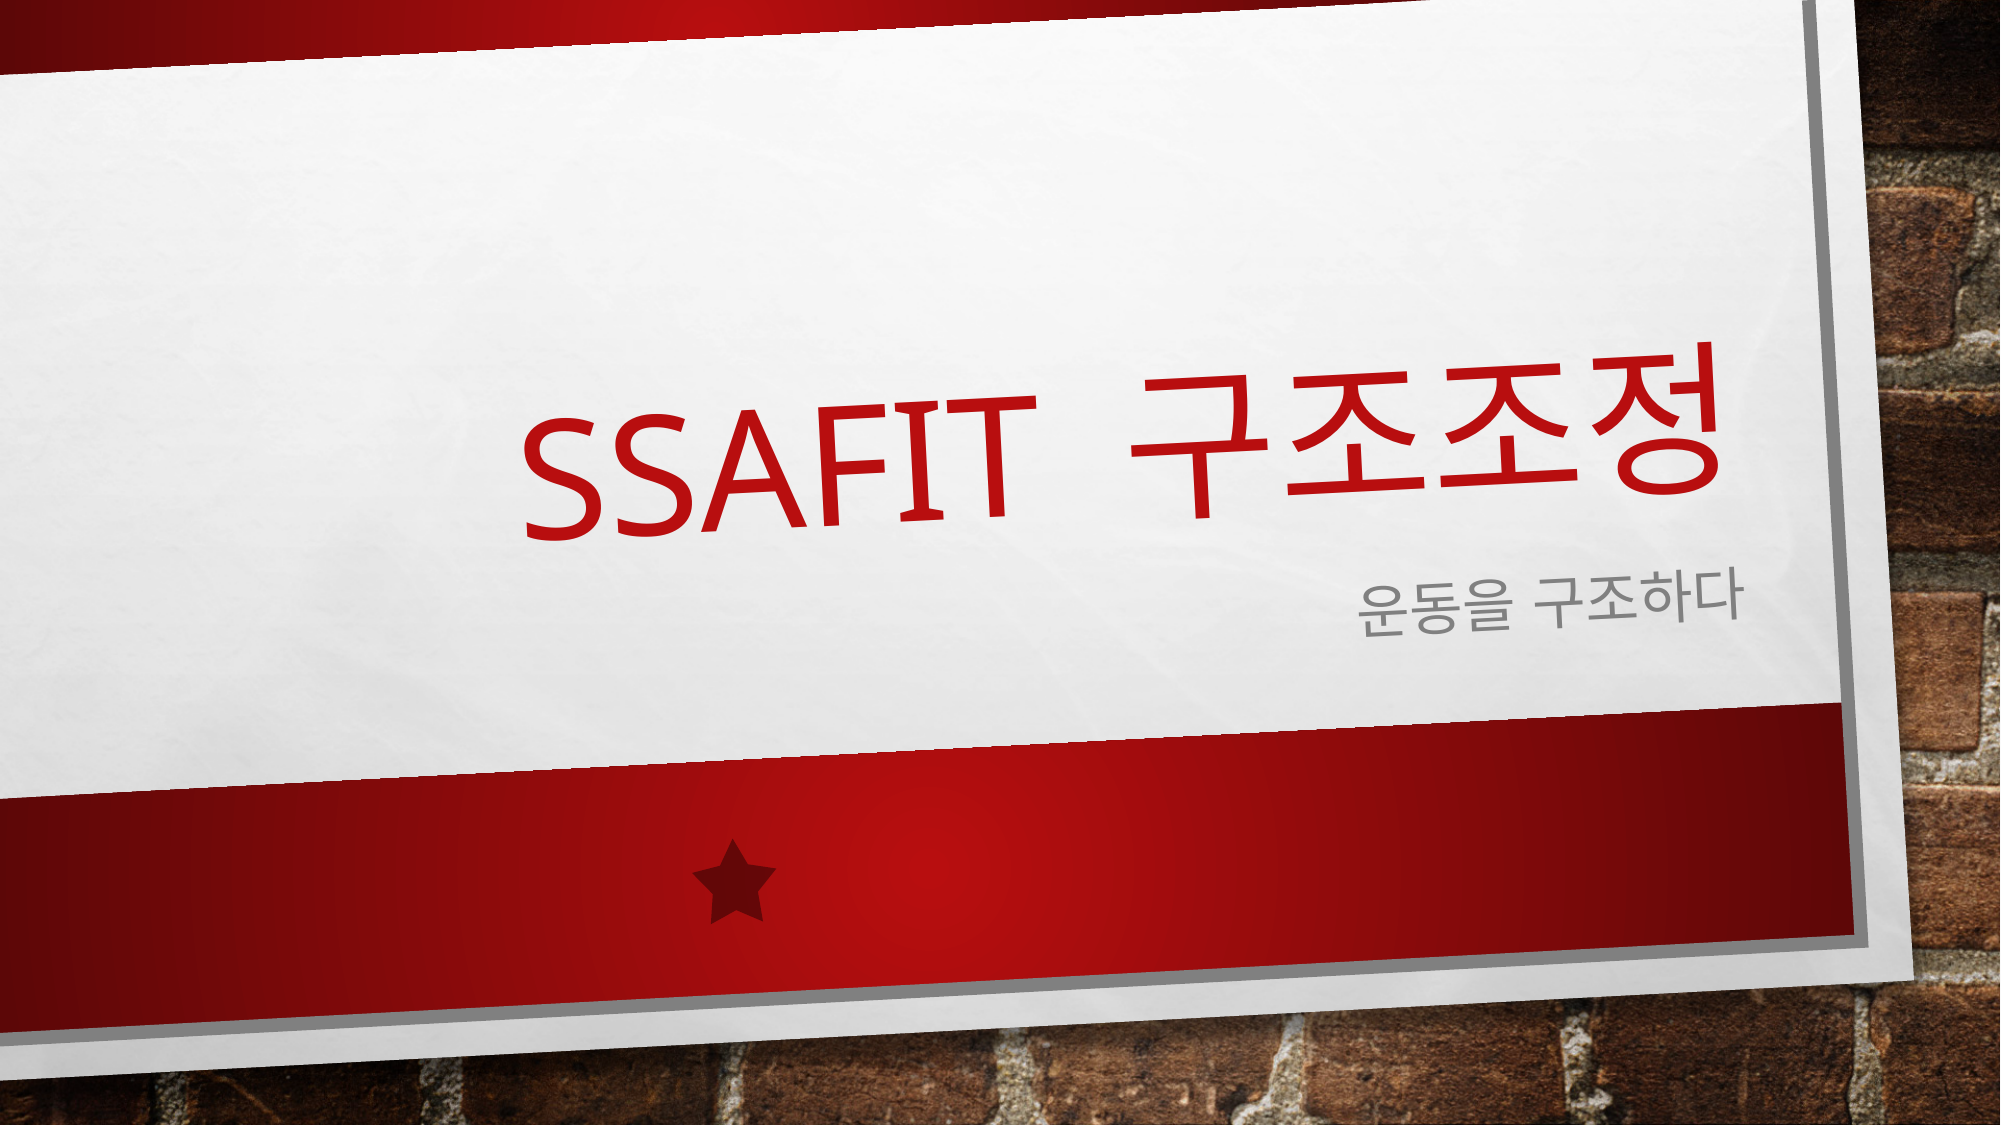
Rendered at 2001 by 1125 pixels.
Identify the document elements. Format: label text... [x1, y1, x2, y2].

title SSAFIT 구조조정 [135, 67, 1758, 605]
picture [0, 0, 2000, 1125]
subtitle 운동을 구조하다 [159, 533, 1763, 708]
